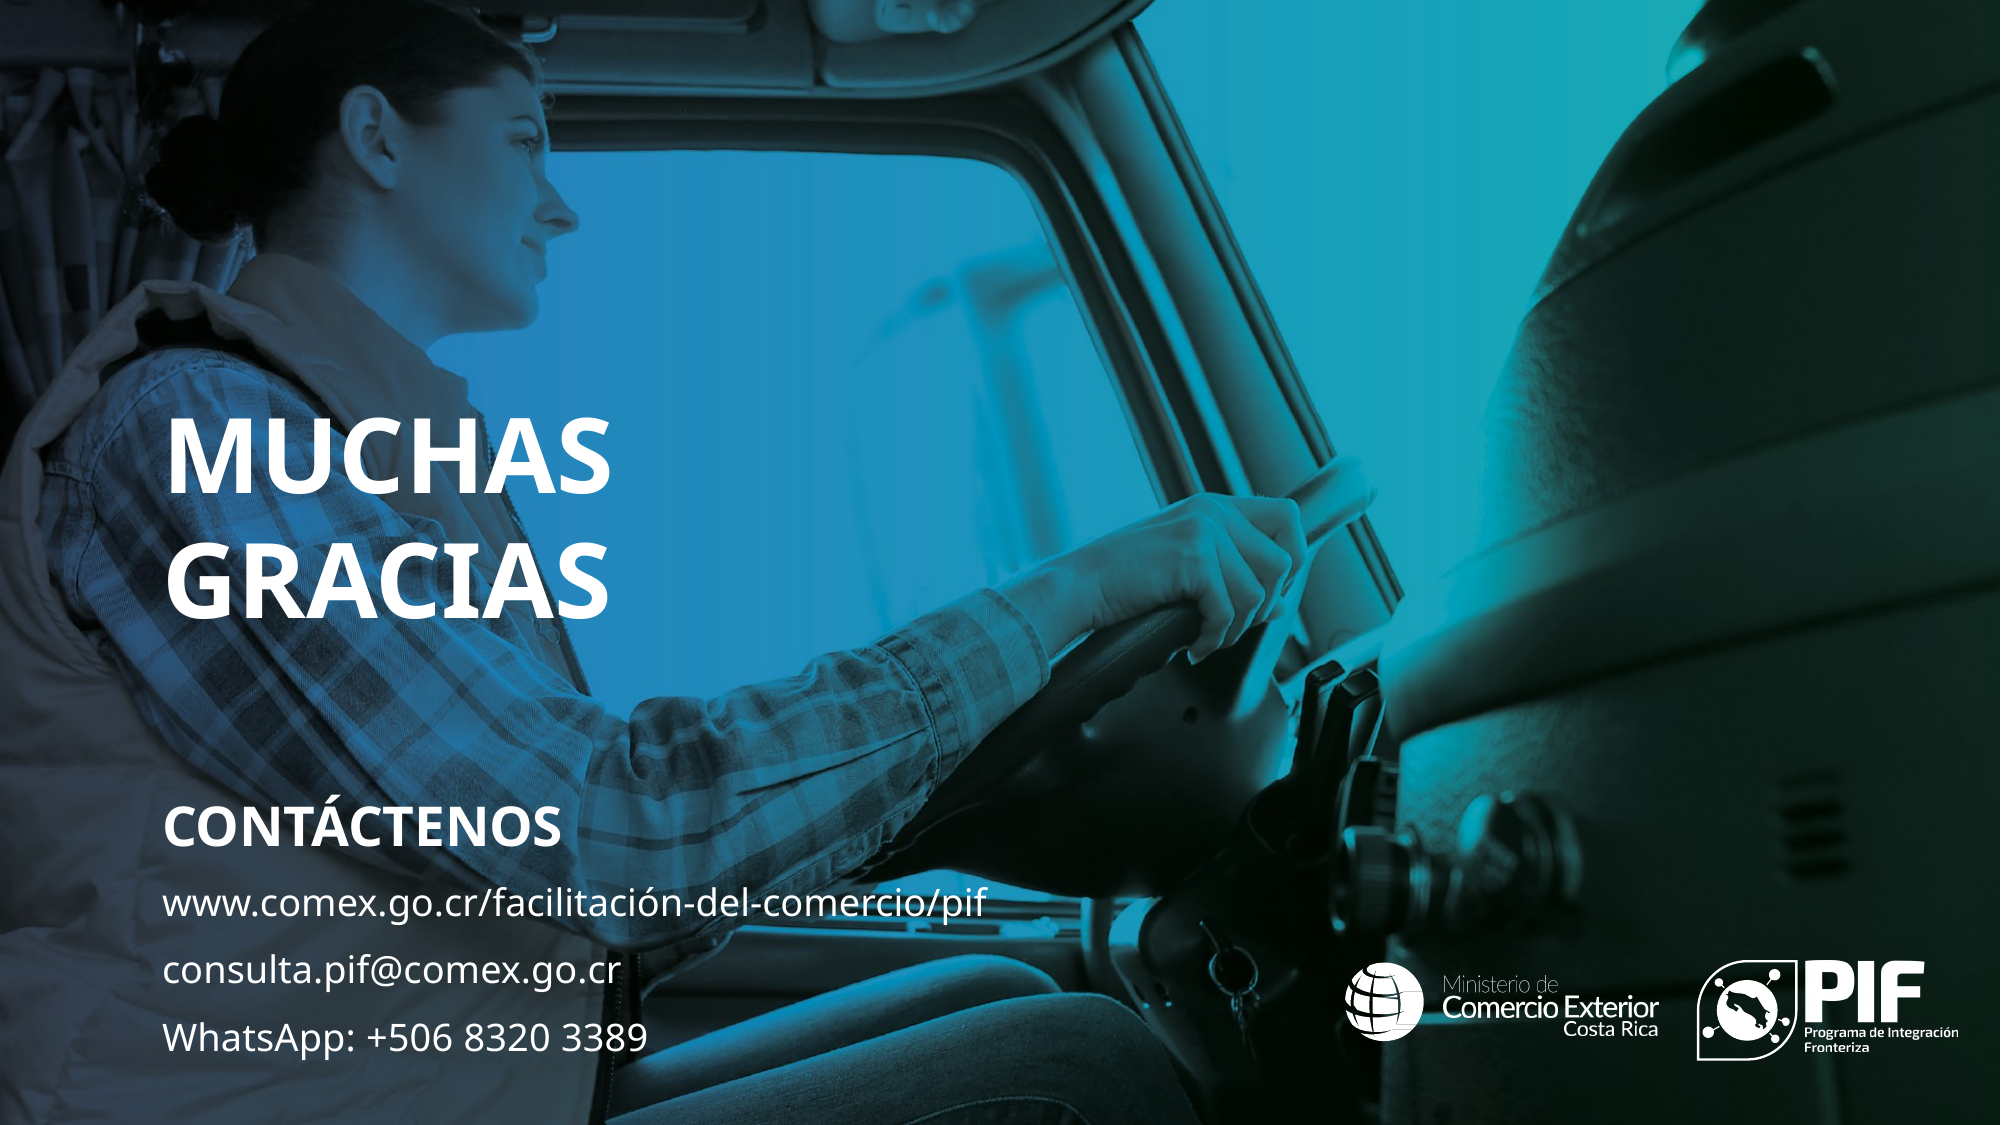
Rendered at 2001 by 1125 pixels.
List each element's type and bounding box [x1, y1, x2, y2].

text_box [1344, 959, 1958, 1061]
picture [0, 0, 2000, 1125]
